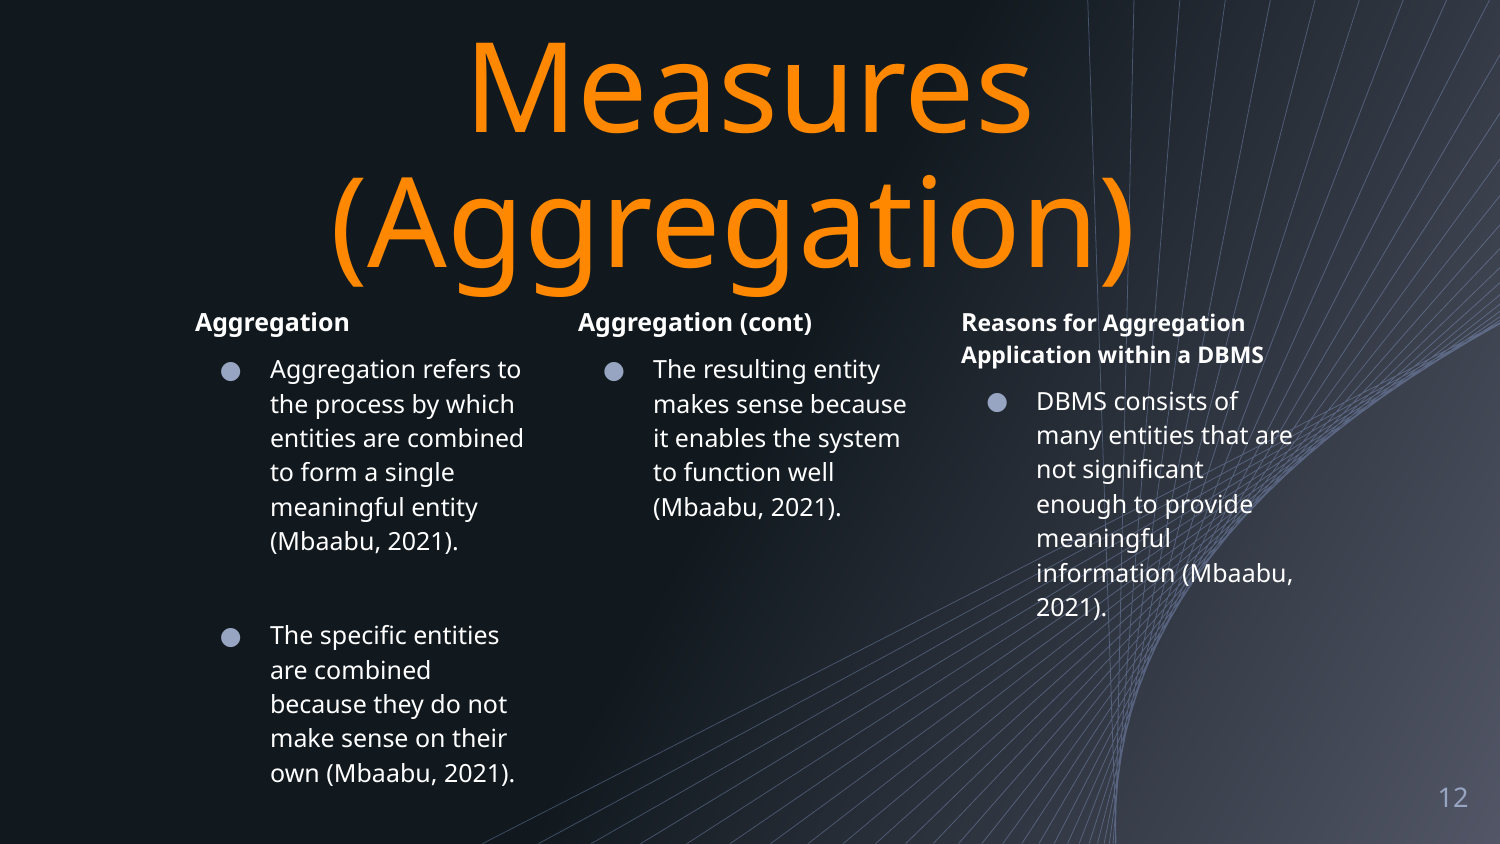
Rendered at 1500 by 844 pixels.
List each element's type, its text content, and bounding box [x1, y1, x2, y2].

list Aggregation Aggregation refers to the process by which entities are combined to form a single meaningful entity (Mbaabu, 2021). The specific entities are combined because they do not make sense on their own (Mbaabu, 2021). [195, 302, 529, 560]
slide_number ‹#› [1378, 766, 1469, 832]
title Concerns & Measures (Aggregation) [107, 37, 1393, 295]
list Aggregation (cont) The resulting entity makes sense because it enables the system to function well (Mbaabu, 2021). [578, 302, 912, 560]
list Reasons for Aggregation Application within a DBMS DBMS consists of many entities that are not significant enough to provide meaningful information (Mbaabu, 2021). [961, 302, 1295, 560]
